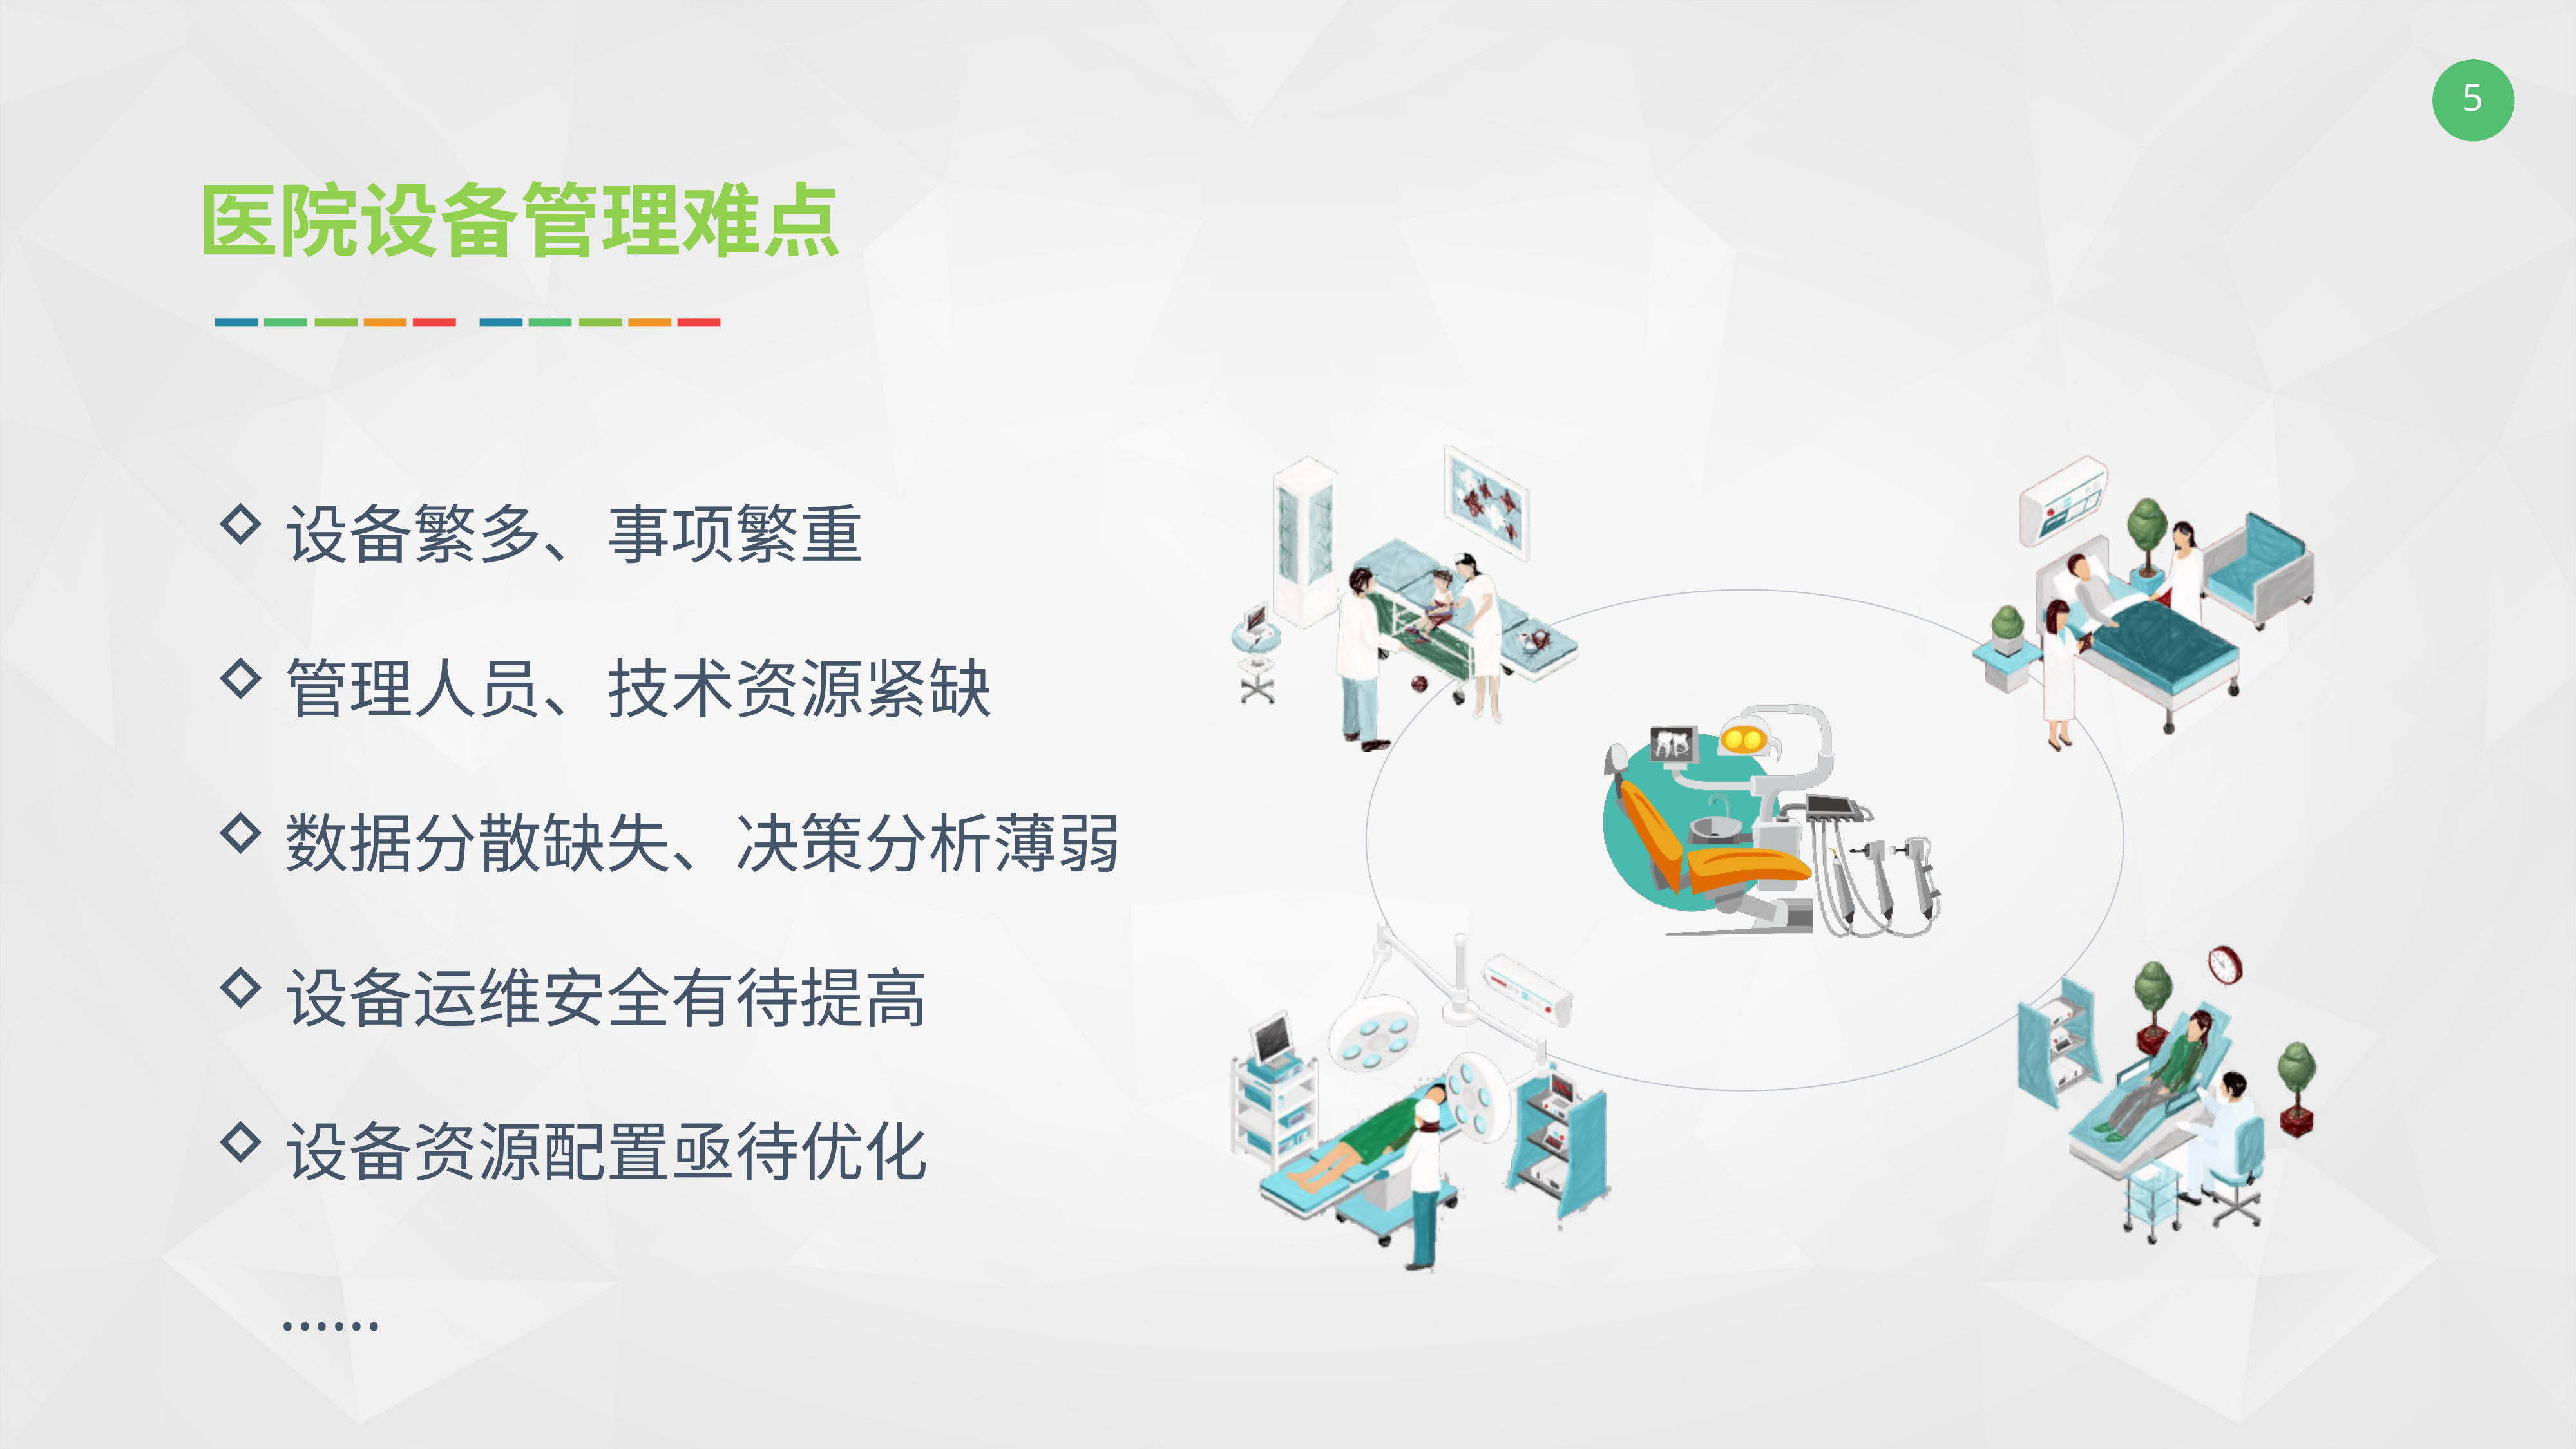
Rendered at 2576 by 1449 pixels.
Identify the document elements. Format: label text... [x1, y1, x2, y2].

picture [0, 0, 2576, 1449]
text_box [479, 318, 721, 327]
text_box 设备繁多、事项繁重 管理人员、技术资源紧缺 数据分散缺失、决策分析薄弱 设备运维安全有待提高 设备资源配置亟待优化 ...... [202, 412, 1277, 1449]
text_box 医院设备管理难点 [188, 165, 1617, 272]
text_box [1365, 589, 2125, 1092]
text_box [215, 318, 456, 327]
